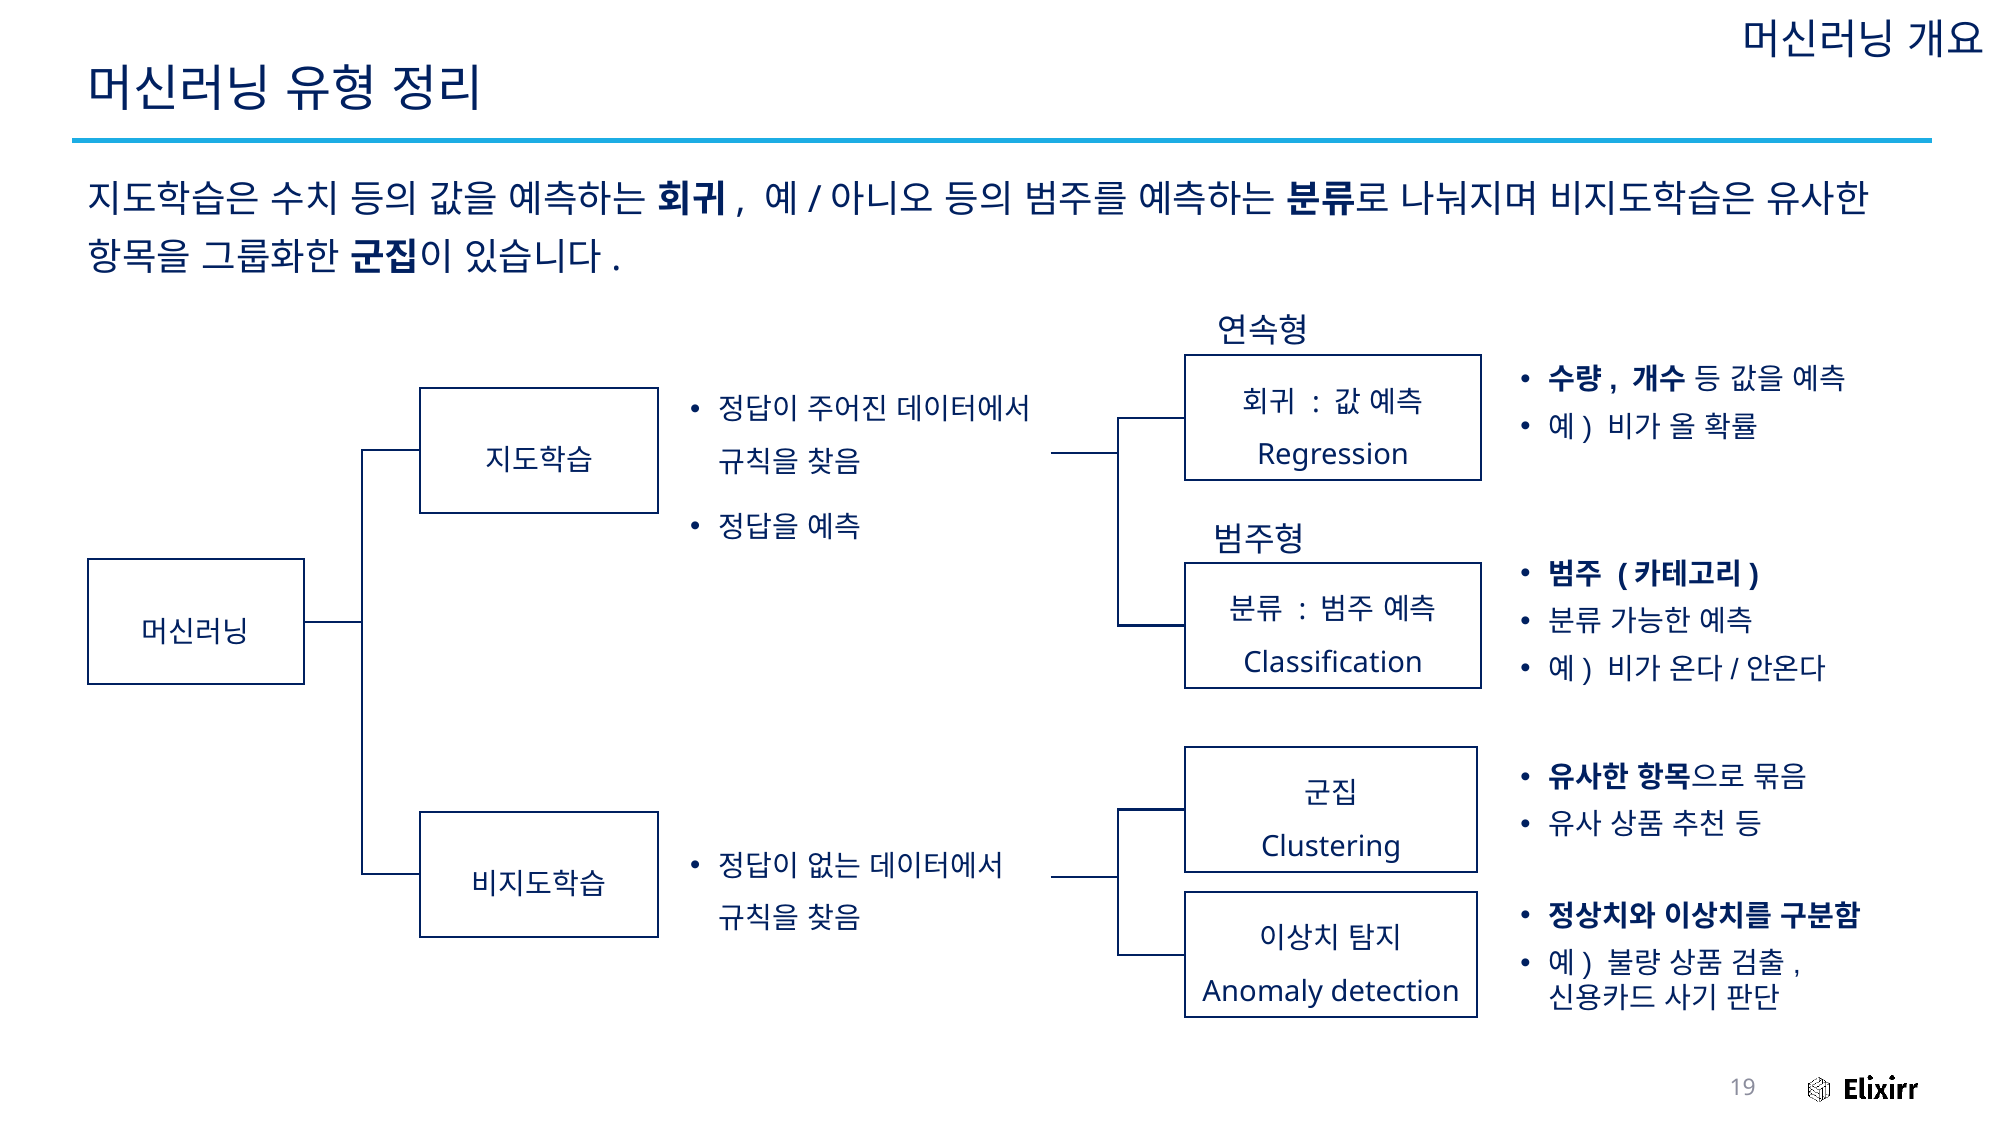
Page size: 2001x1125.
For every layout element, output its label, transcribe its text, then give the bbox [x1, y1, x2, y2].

text_box 머신러닝 개요 [1389, 5, 2000, 71]
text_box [1050, 809, 1186, 873]
text_box 이상치 탐지 Anomaly detection [1184, 891, 1478, 1018]
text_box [1050, 417, 1186, 450]
text_box 유사한 항목으로 묶음 유사 상품 추천 등 [1505, 740, 1881, 849]
text_box 수량, 개수 등 값을 예측 예) 비가 올 확률 [1505, 342, 1881, 451]
text_box 회귀 : 값 예측 Regression [1184, 354, 1482, 481]
title 머신러닝 유형 정리 [72, 43, 1933, 138]
text_box 정답이 주어진 데이터에서 규칙을 찾음 정답을 예측 [675, 355, 1051, 551]
text_box 연속형 [1142, 297, 1386, 362]
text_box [1050, 873, 1186, 955]
text_box 머신러닝 [87, 558, 303, 685]
text_box 지도학습 [419, 387, 659, 514]
text_box 범주형 [1186, 506, 1382, 571]
text_box 분류 : 범주 예측 Classification [1184, 562, 1482, 689]
slide_number 19 [1695, 1058, 1790, 1119]
text_box 정답이 없는 데이터에서 규칙을 찾음 [675, 811, 1050, 942]
text_box 범주 (카테고리) 분류 가능한 예측 예) 비가 온다/안온다 [1505, 537, 1912, 693]
text_box 군집 Clustering [1184, 746, 1478, 873]
text_box 정상치와 이상치를 구분함 예) 불량 상품 검출, 신용카드 사기 판단 [1505, 879, 1912, 1022]
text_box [1050, 450, 1186, 626]
text_box 비지도학습 [419, 811, 659, 938]
picture [1808, 1075, 1918, 1102]
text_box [303, 621, 421, 874]
list 지도학습은 수치 등의 값을 예측하는 회귀, 예/아니오 등의 범주를 예측하는 분류로 나눠지며 비지도학습은 유사한 항목을 그룹화한 군집이 있습니다. [72, 153, 1933, 343]
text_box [303, 450, 421, 621]
